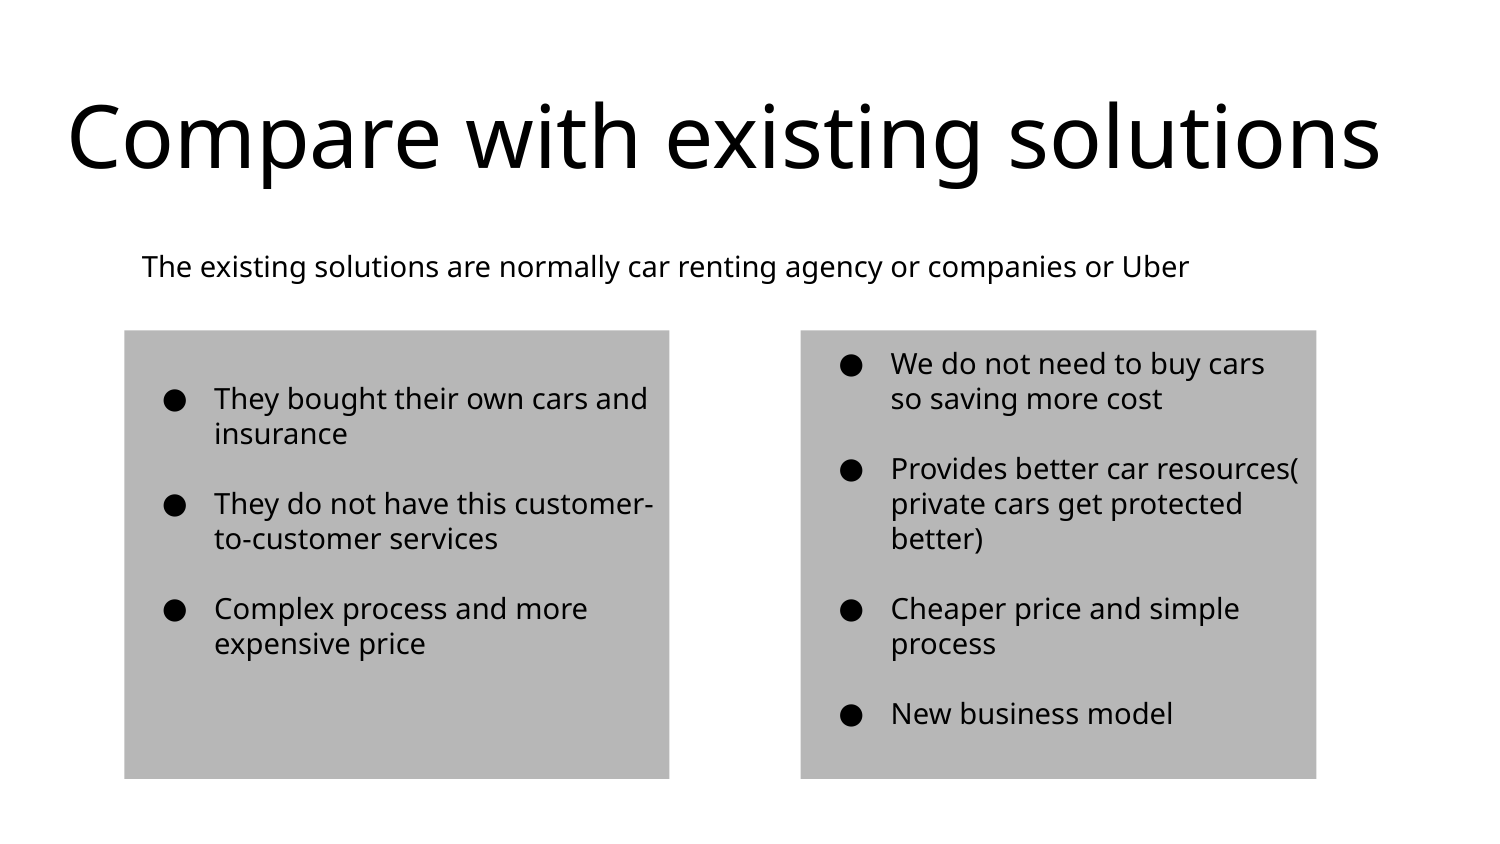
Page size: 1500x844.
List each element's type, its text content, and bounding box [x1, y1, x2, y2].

title Compare with existing solutions [51, 107, 1449, 202]
text_box They bought their own cars and insurance They do not have this customer-to-customer services Complex process and more expensive price [124, 330, 670, 779]
text_box The existing solutions are normally car renting agency or companies or Uber [51, 233, 1374, 310]
text_box We do not need to buy cars so saving more cost Provides better car resources( private cars get protected better) Cheaper price and simple process New business model [800, 330, 1317, 779]
